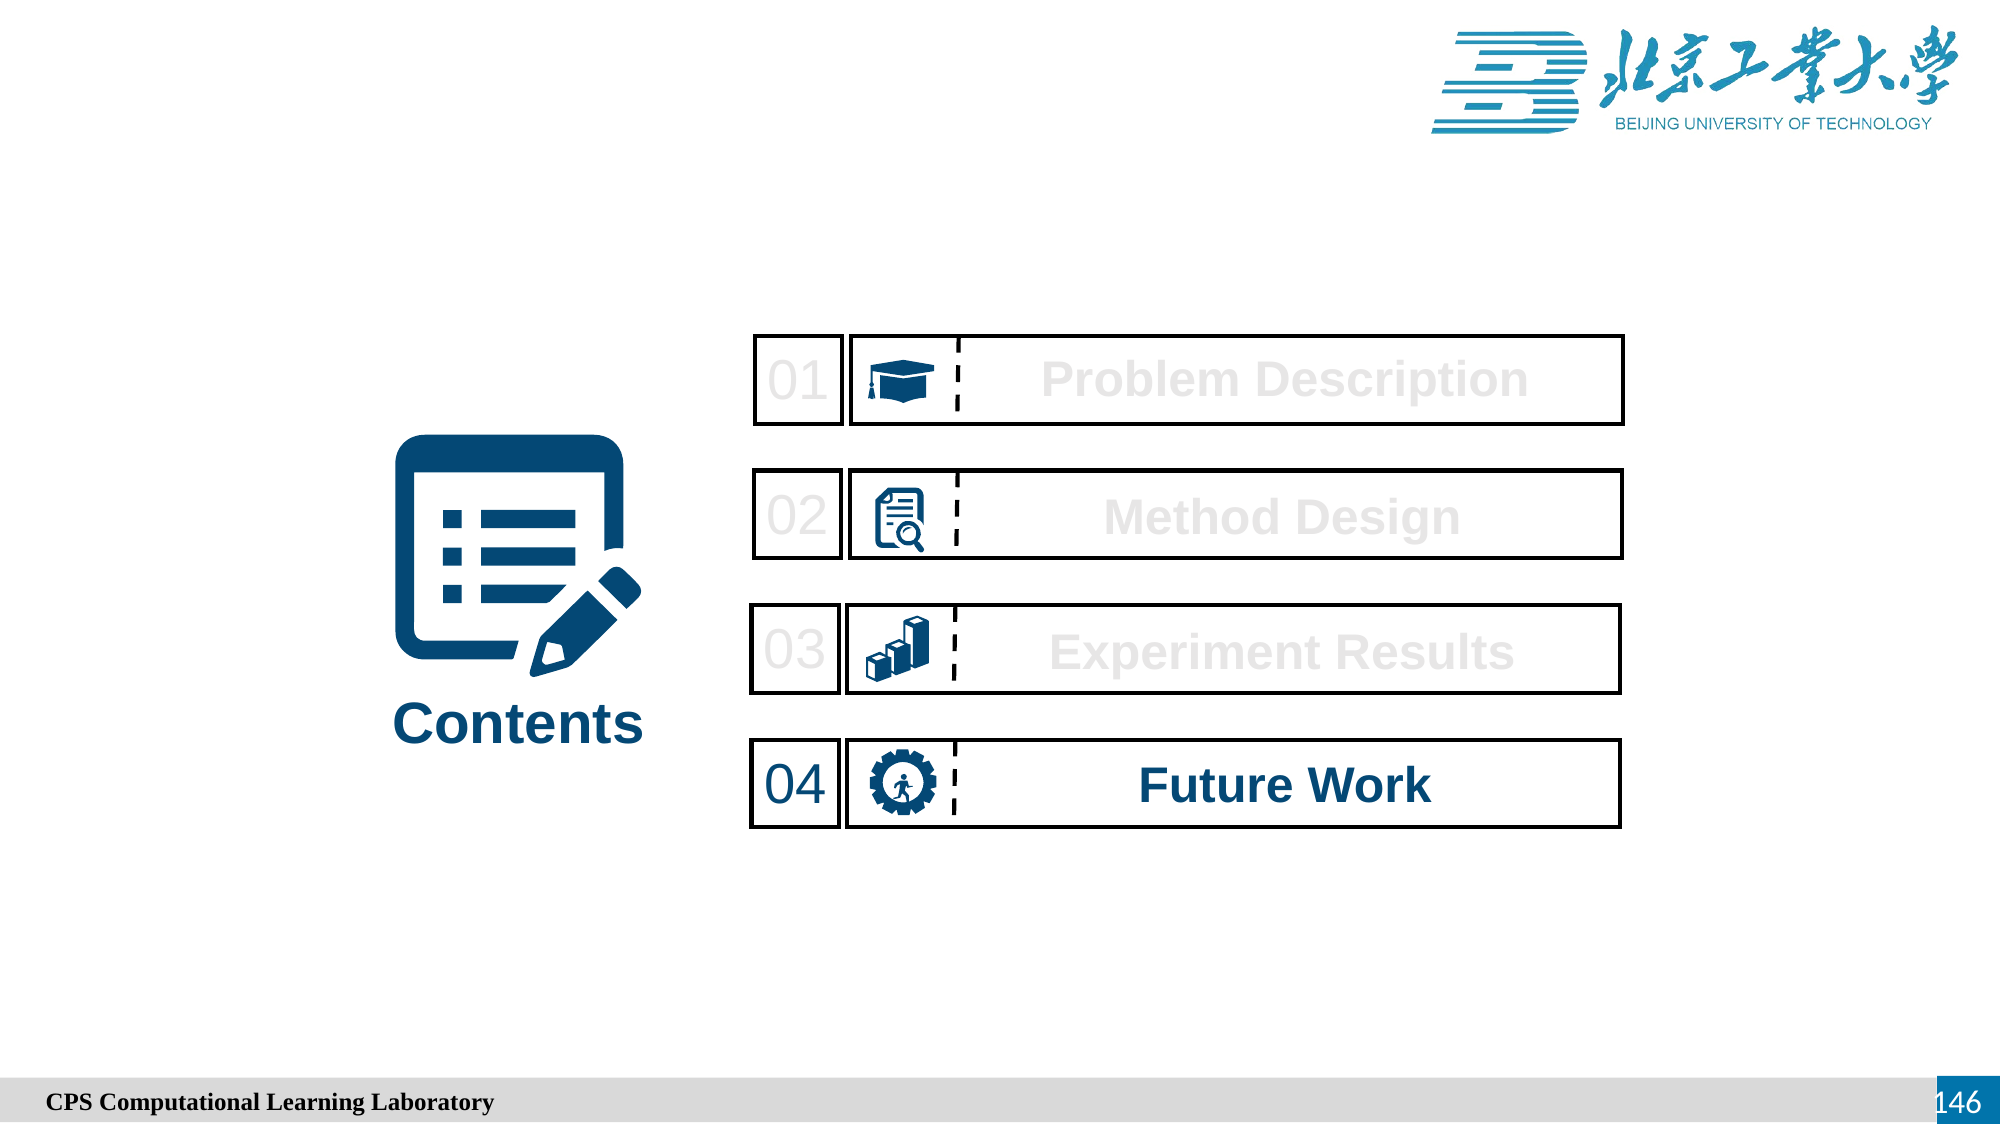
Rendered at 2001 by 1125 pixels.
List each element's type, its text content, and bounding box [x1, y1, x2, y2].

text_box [395, 434, 643, 678]
text_box 146 [1903, 1070, 1997, 1074]
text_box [738, 604, 1621, 693]
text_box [0, 1074, 2000, 1125]
picture [1391, 25, 2000, 138]
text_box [738, 739, 1621, 828]
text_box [741, 335, 1623, 424]
text_box Contents [350, 677, 688, 763]
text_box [740, 470, 1622, 559]
